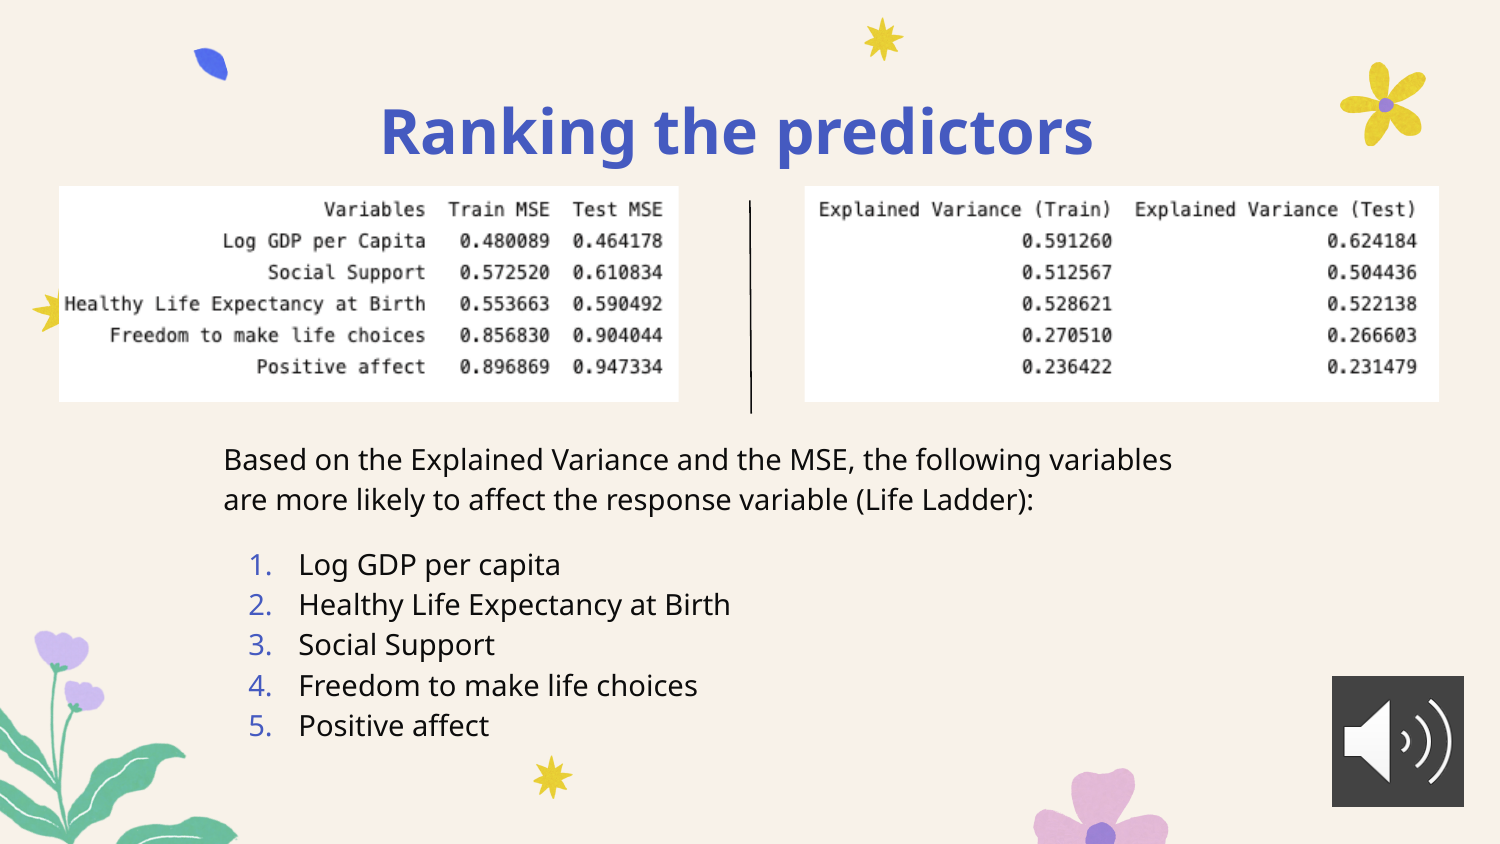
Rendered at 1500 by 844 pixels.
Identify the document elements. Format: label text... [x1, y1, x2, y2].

picture [192, 43, 230, 87]
picture [32, 185, 679, 402]
list Based on the Explained Variance and the MSE, the following variables are more likely to affect the response variable (Life Ladder): Log GDP per capita Healthy Life Expectancy at Birth Social Support Freedom to make life choices Positive affect [208, 420, 1234, 806]
picture [0, 574, 265, 844]
picture [1033, 806, 1169, 844]
picture [864, 17, 904, 61]
picture [1330, 674, 1465, 809]
title Ranking the predictors [364, 77, 1136, 201]
picture [1340, 60, 1426, 148]
picture [804, 185, 1440, 402]
